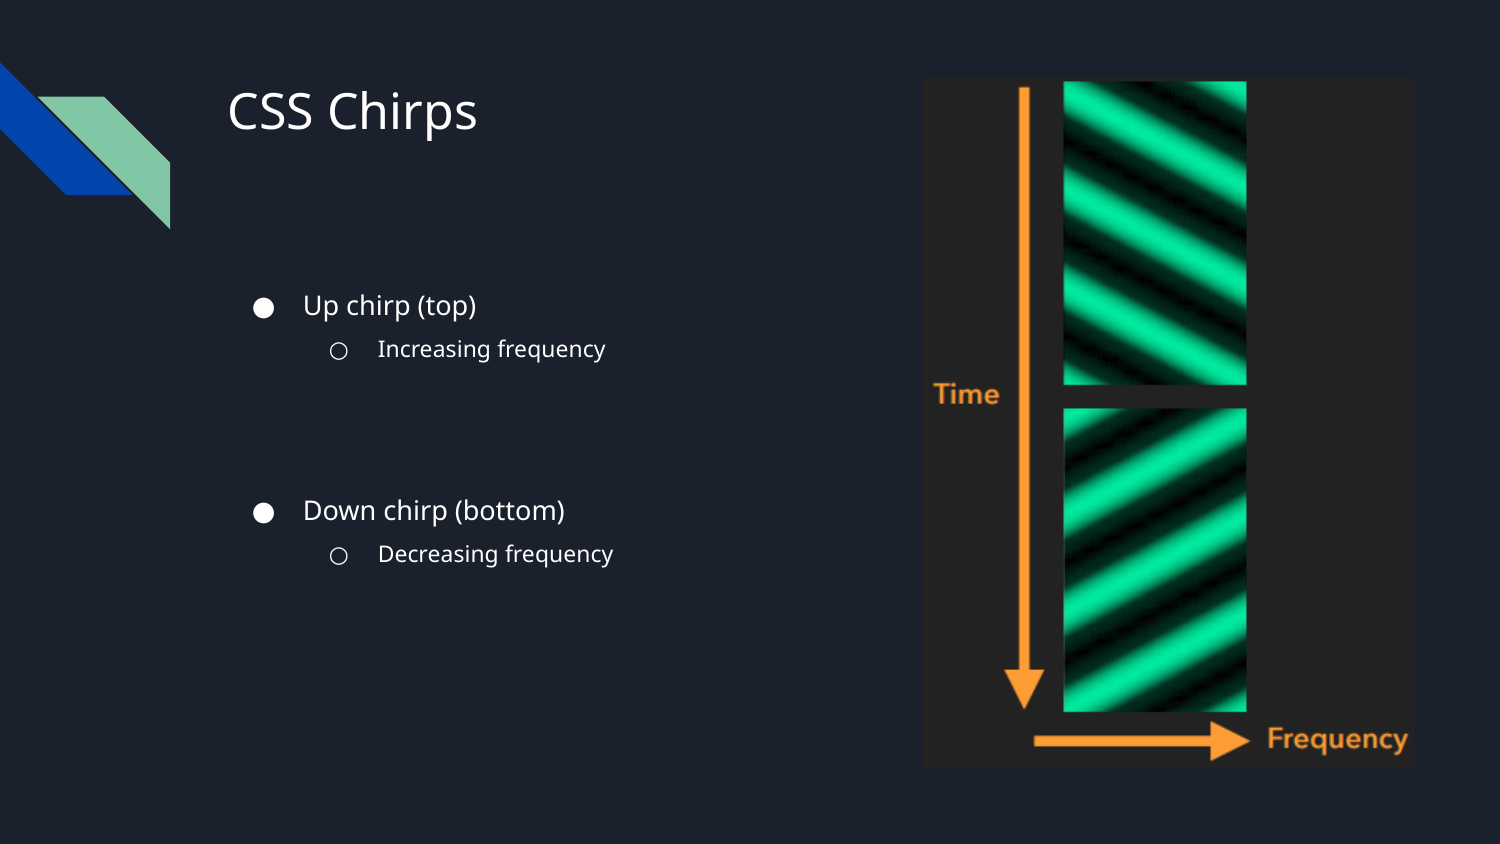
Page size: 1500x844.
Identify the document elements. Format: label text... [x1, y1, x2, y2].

list Up chirp (top) Increasing frequency Down chirp (bottom) Decreasing frequency [212, 257, 917, 735]
picture [922, 77, 1415, 767]
title CSS Chirps [212, 64, 1368, 215]
